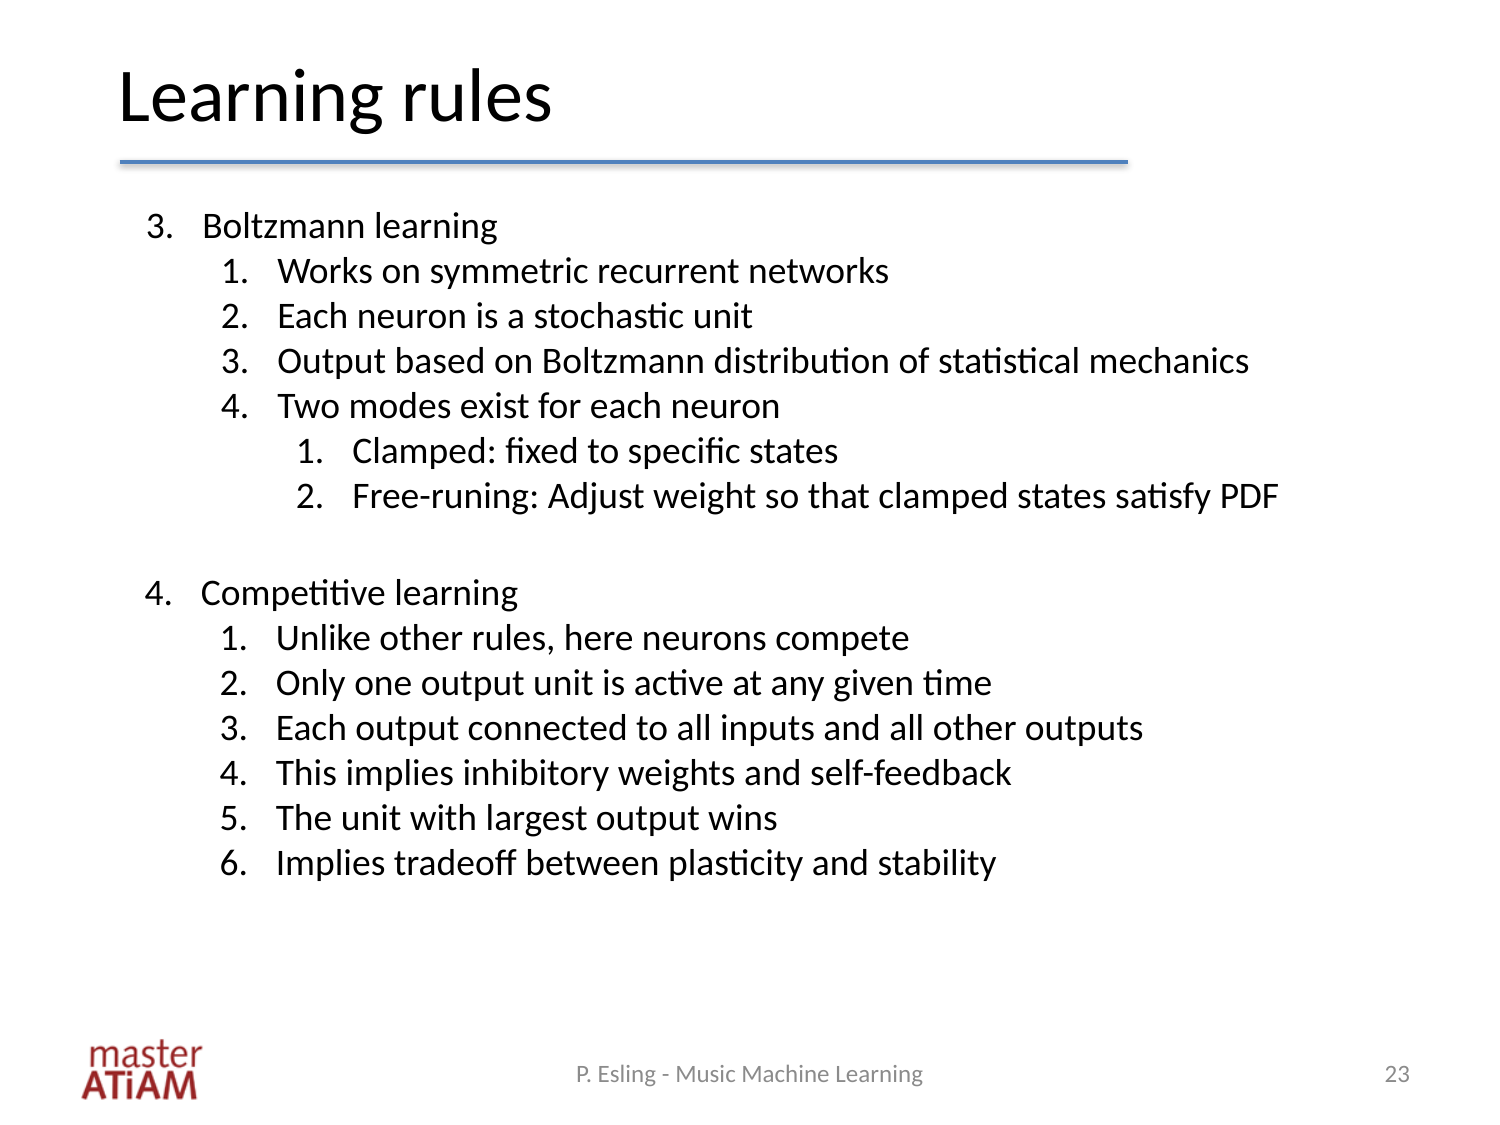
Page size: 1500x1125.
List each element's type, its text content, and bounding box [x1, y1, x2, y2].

slide_number 23 [1074, 1042, 1425, 1103]
text_box Boltzmann learning Works on symmetric recurrent networks Each neuron is a stochastic unit Output based on Boltzmann distribution of statistical mechanics Two modes exist for each neuron Clamped: fixed to specific states Free-runing: Adjust weight so that clamped states satisfy PDF [131, 193, 1296, 524]
footer P. Esling - Music Machine Learning [512, 1042, 988, 1103]
picture [80, 1038, 205, 1101]
text_box Competitive learning Unlike other rules, here neurons compete Only one output unit is active at any given time Each output connected to all inputs and all other outputs This implies inhibitory weights and self-feedback The unit with largest output wins Implies tradeoff between plasticity and stability [129, 560, 1160, 891]
title Learning rules [103, 37, 1382, 145]
